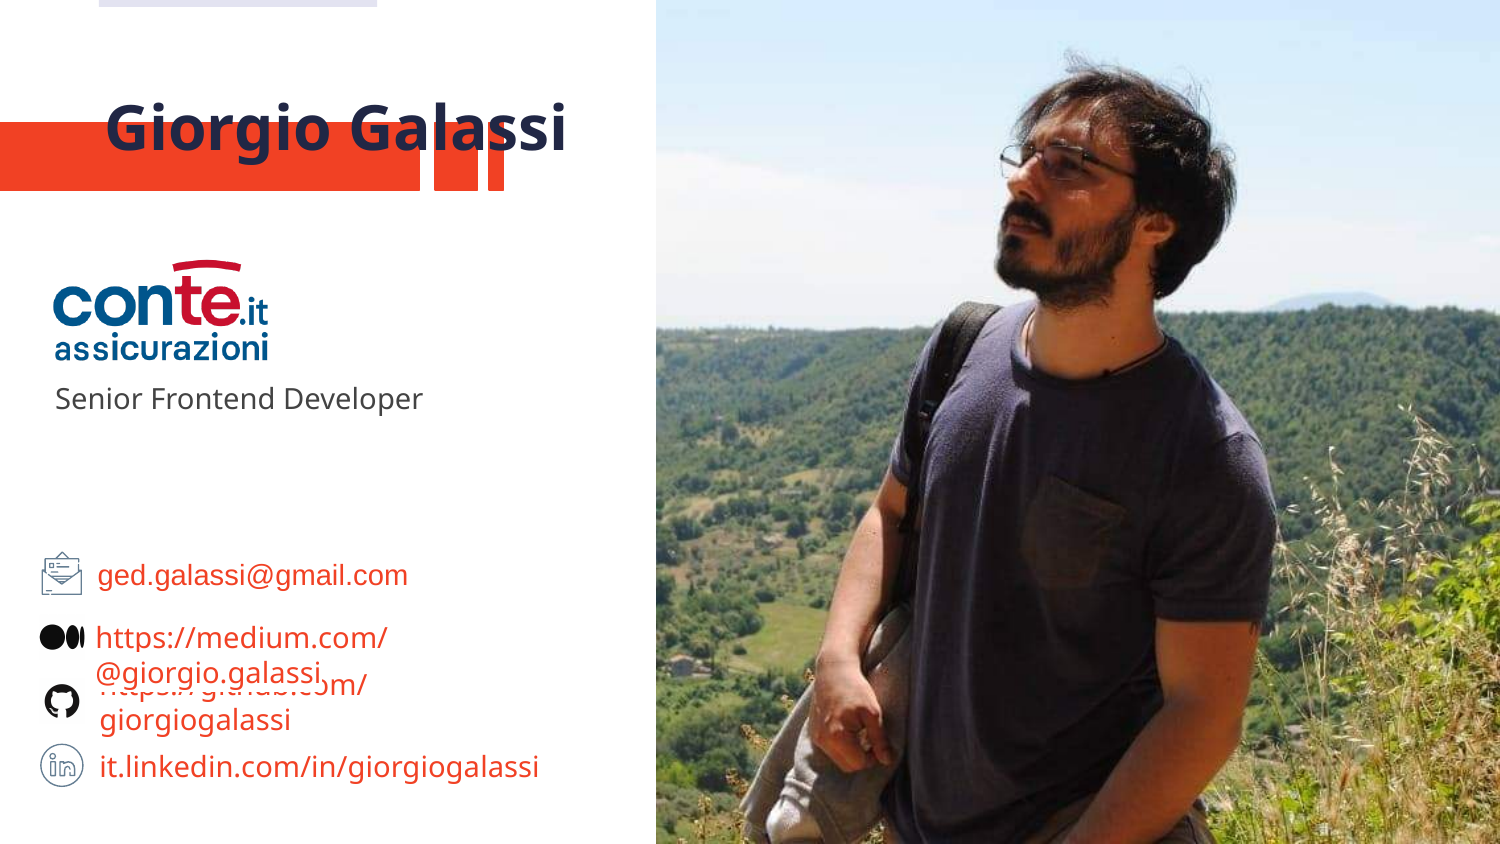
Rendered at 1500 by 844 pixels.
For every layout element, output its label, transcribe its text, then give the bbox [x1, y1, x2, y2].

text_box https://github.com/giorgiogalassi [84, 705, 573, 752]
picture [39, 678, 85, 725]
text_box it.linkedin.com/in/giorgiogalassi [84, 752, 573, 798]
text_box https://medium.com/@giorgio.galassi [80, 604, 617, 705]
text_box [0, 122, 98, 190]
list Senior Frontend Developer [49, 377, 608, 444]
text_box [41, 551, 83, 596]
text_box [39, 743, 84, 788]
title Giorgio Galassi [98, 85, 635, 227]
picture [39, 614, 85, 661]
text_box ged.galassi@gmail.com [82, 540, 571, 604]
picture [655, 0, 1500, 844]
picture [49, 253, 272, 365]
